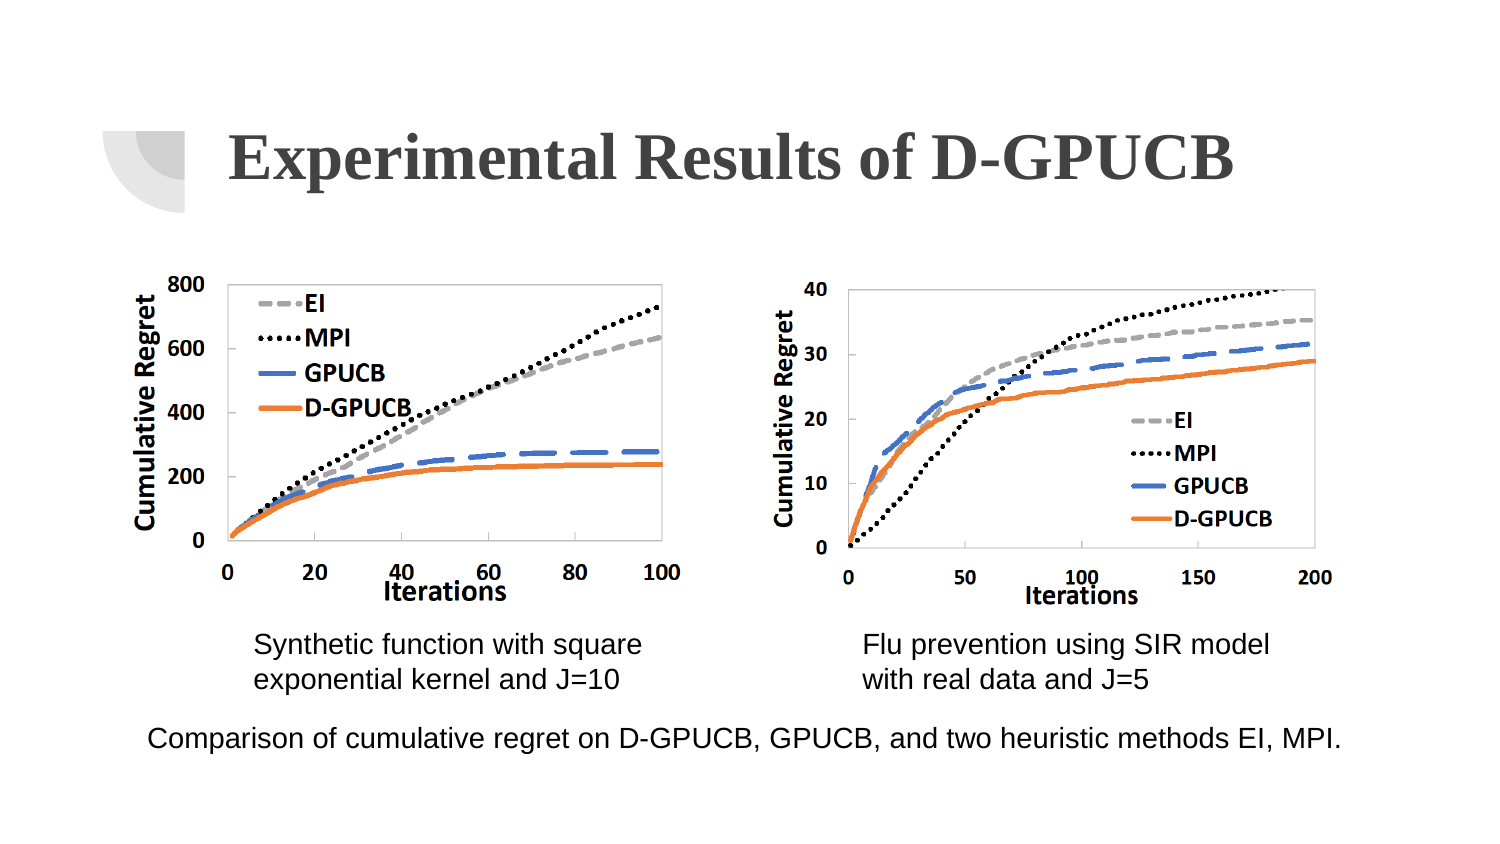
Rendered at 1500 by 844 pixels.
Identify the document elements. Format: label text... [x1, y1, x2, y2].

text_box Flu prevention using SIR model with real data and J=5 [847, 636, 1316, 703]
title Experimental Results of D-GPUCB [213, 98, 1368, 263]
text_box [106, 257, 707, 623]
text_box Comparison of cumulative regret on D-GPUCB, GPUCB, and two heuristic methods EI, MPI. [132, 711, 1368, 762]
text_box Synthetic function with square exponential kernel and J=10 [238, 630, 707, 703]
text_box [749, 261, 1351, 627]
